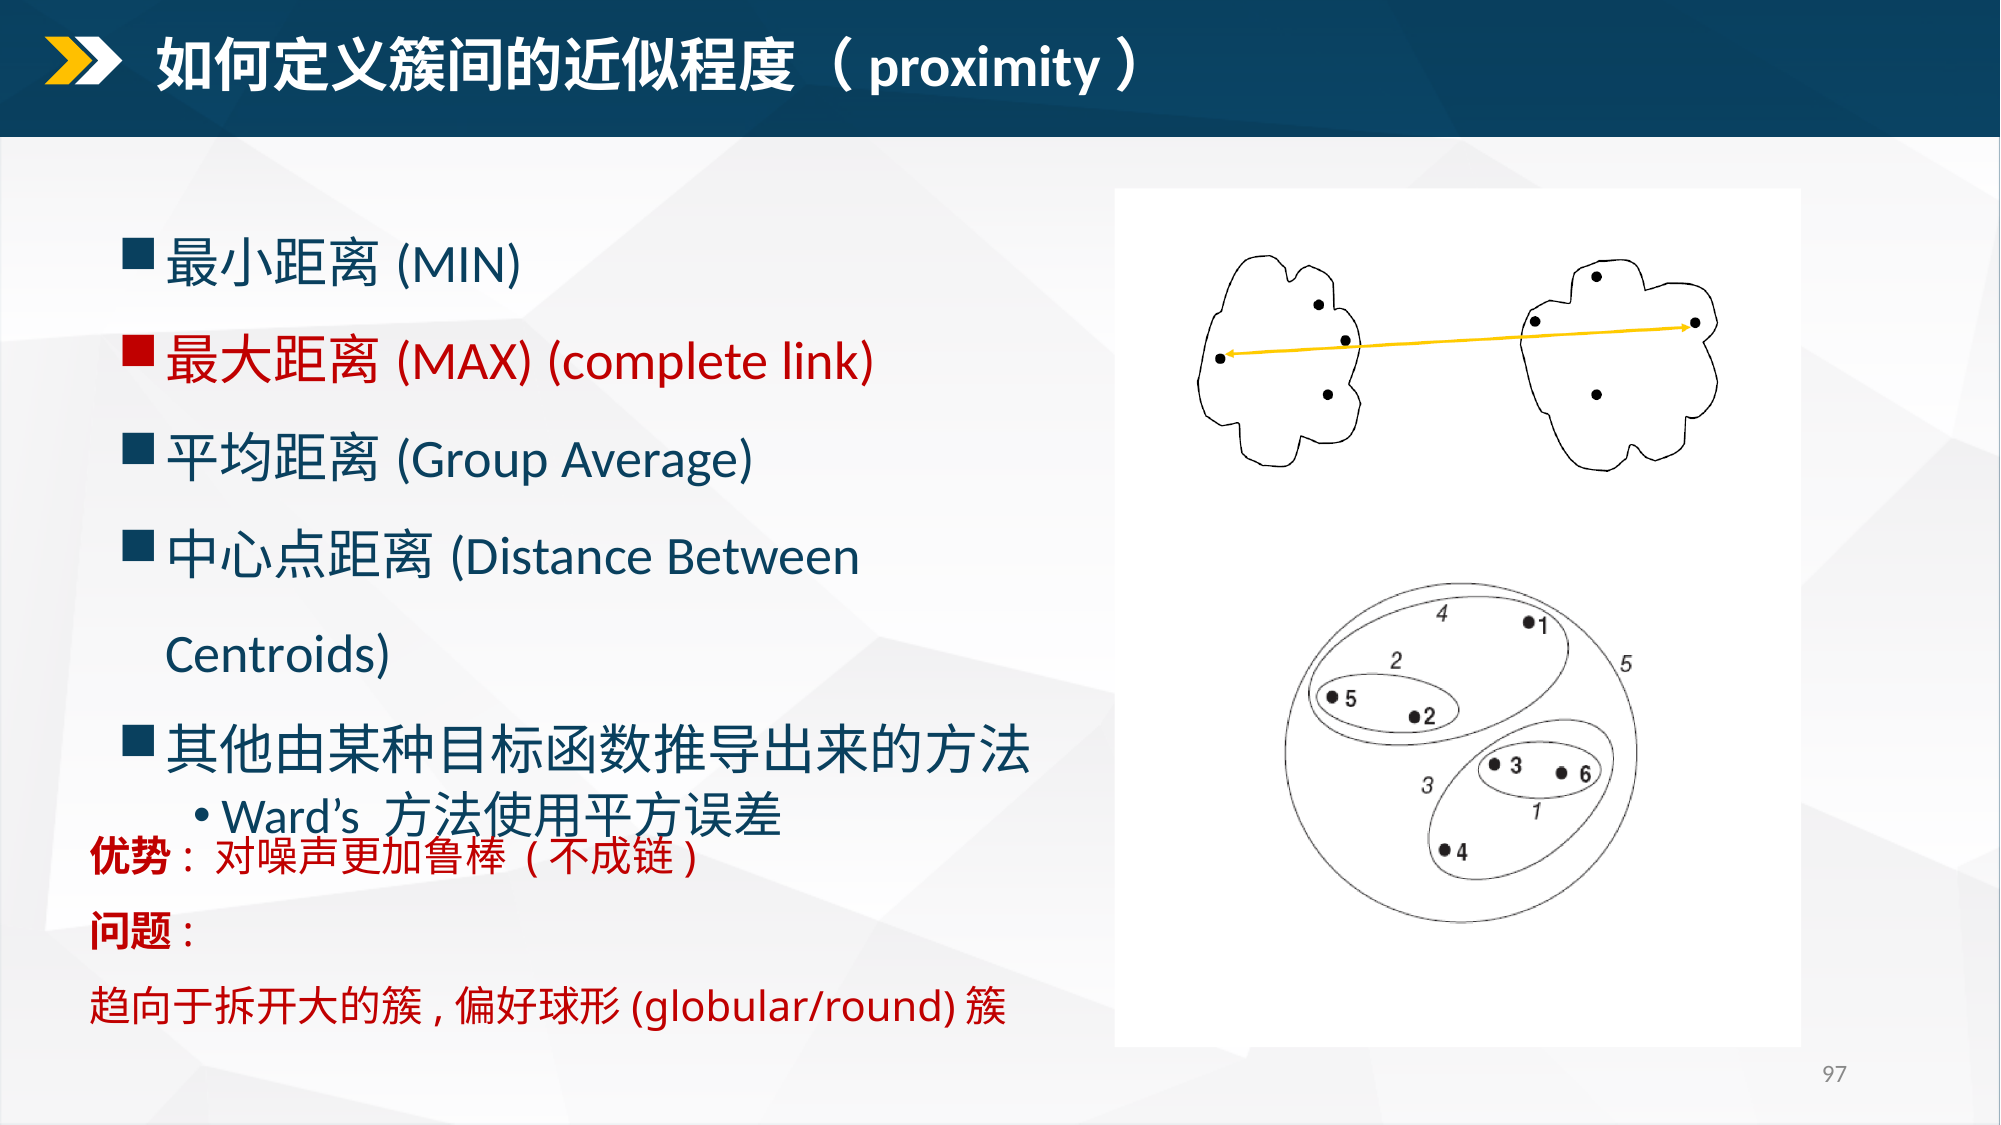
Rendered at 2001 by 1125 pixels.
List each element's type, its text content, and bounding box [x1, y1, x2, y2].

list 最小距离(MIN) 最大距离(MAX) (complete link) 平均距离(Group Average) 中心点距离(Distance Between Centroids) 其他由某种目标函数推导出来的方法 Ward’s 方法使用平方误差 [103, 188, 1104, 703]
list 如何定义簇间的近似程度（proximity） [140, 28, 1454, 93]
slide_number 97 [1412, 1042, 1863, 1103]
text_box [1114, 188, 1802, 1048]
text_box 优势: 对噪声更加鲁棒 (不成链) 问题: 趋向于拆开大的簇,偏好球形(globular/round)簇 [74, 797, 1075, 1038]
picture [0, 0, 2000, 1125]
